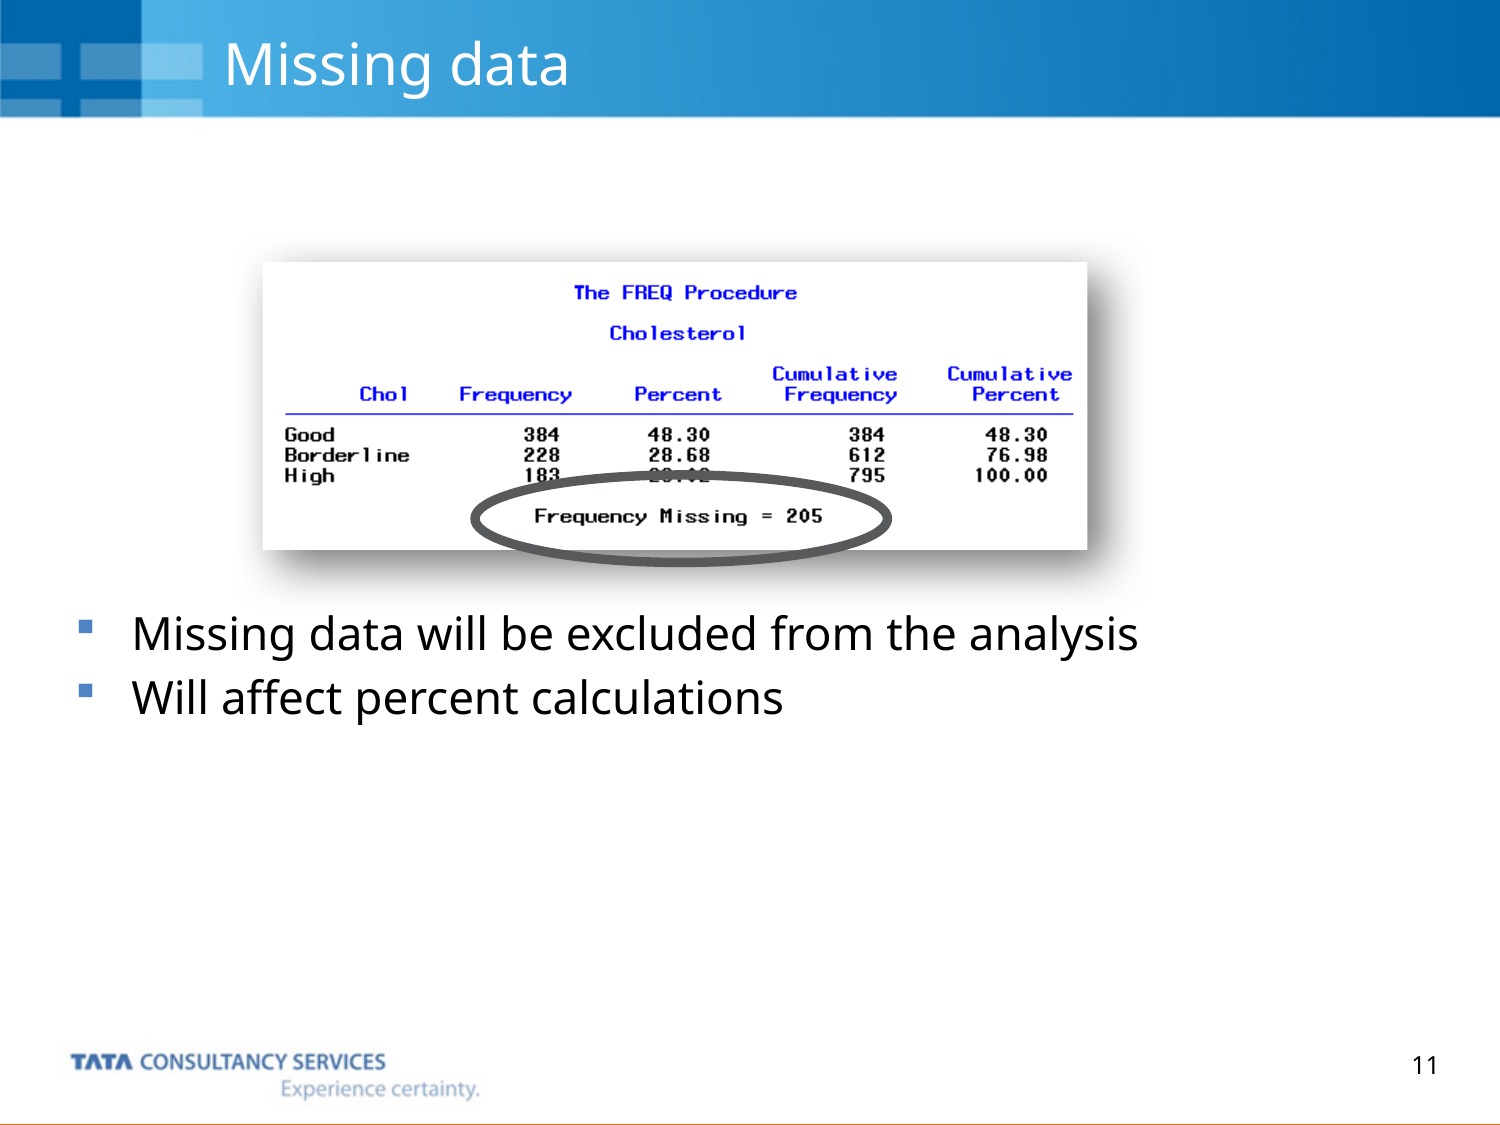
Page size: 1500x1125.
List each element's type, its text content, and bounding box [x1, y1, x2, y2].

list Missing data will be excluded from the analysis Will affect percent calculations [60, 148, 1450, 891]
title Missing data [208, 18, 1461, 107]
picture [0, 0, 1500, 1124]
text_box [572, 558, 790, 565]
